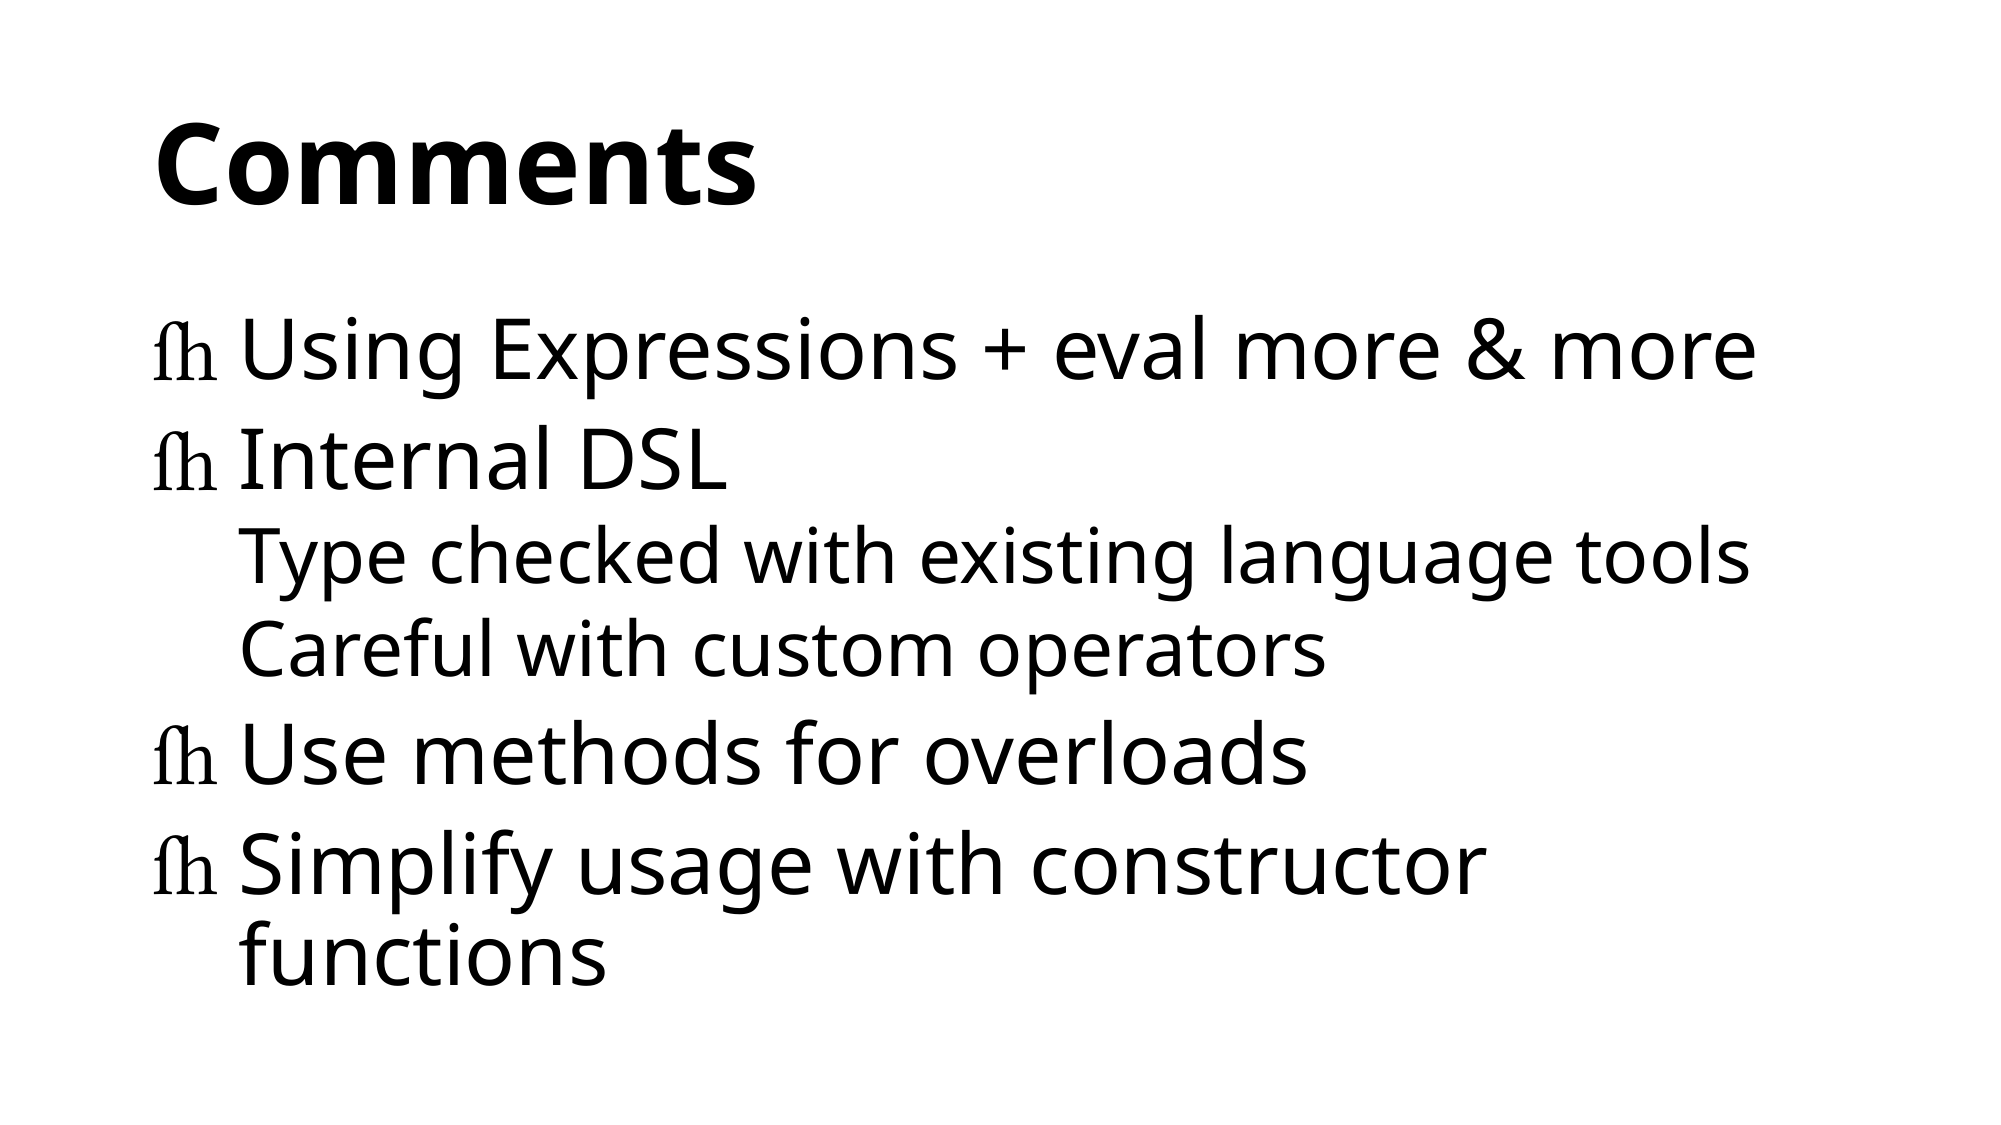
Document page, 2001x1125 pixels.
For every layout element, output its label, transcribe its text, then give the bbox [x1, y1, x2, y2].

title Comments [137, 59, 1863, 278]
list Using Expressions + eval more & more Internal DSL Type checked with existing language tools Careful with custom operators Use methods for overloads Simplify usage with constructor functions [137, 299, 1863, 1014]
